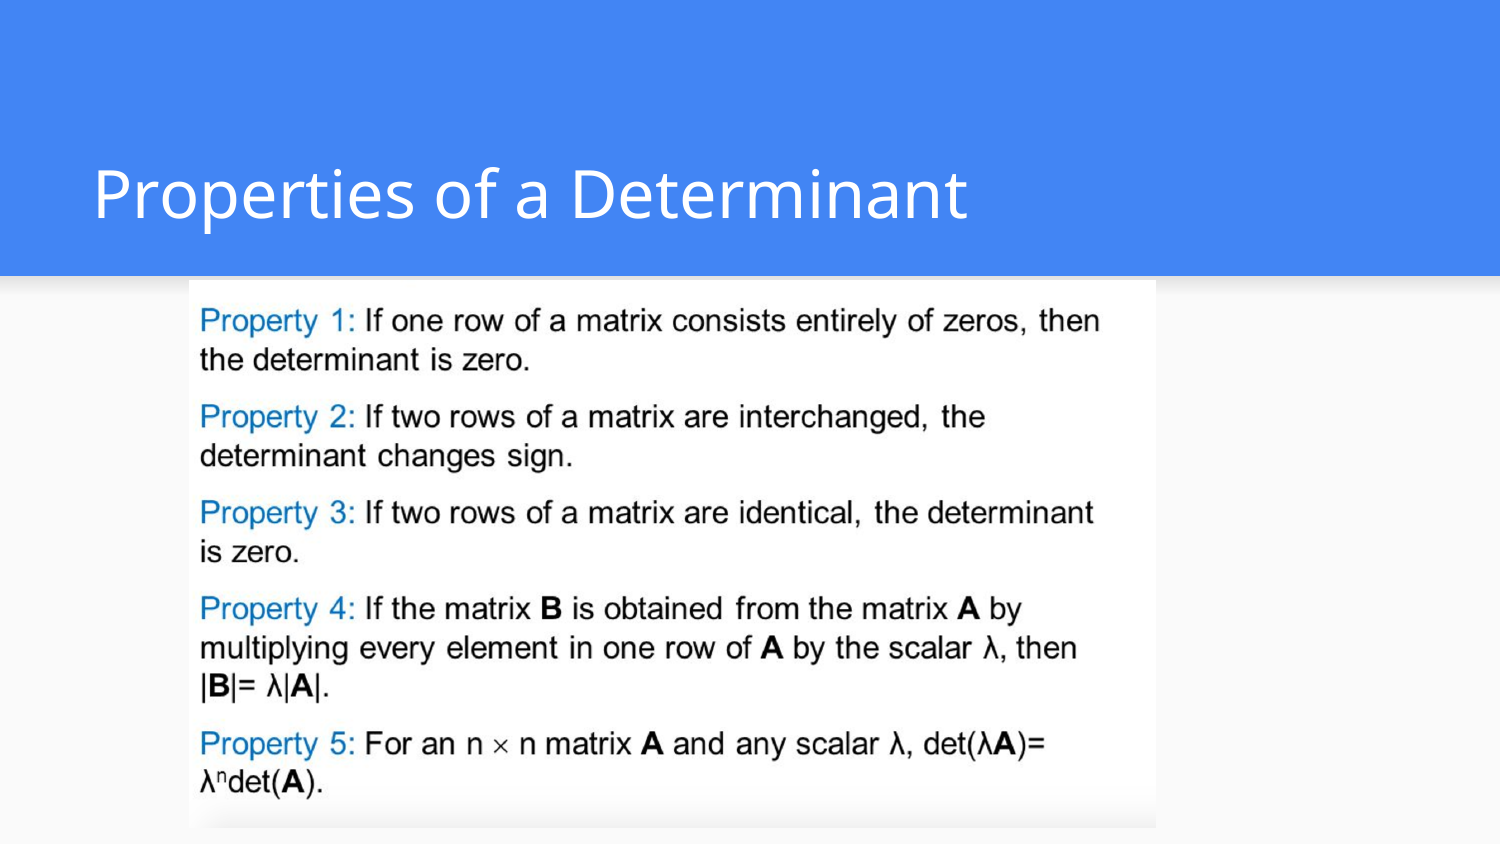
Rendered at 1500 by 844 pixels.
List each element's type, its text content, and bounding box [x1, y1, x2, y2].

title Properties of a Determinant [77, 121, 1427, 248]
picture [189, 280, 1156, 828]
